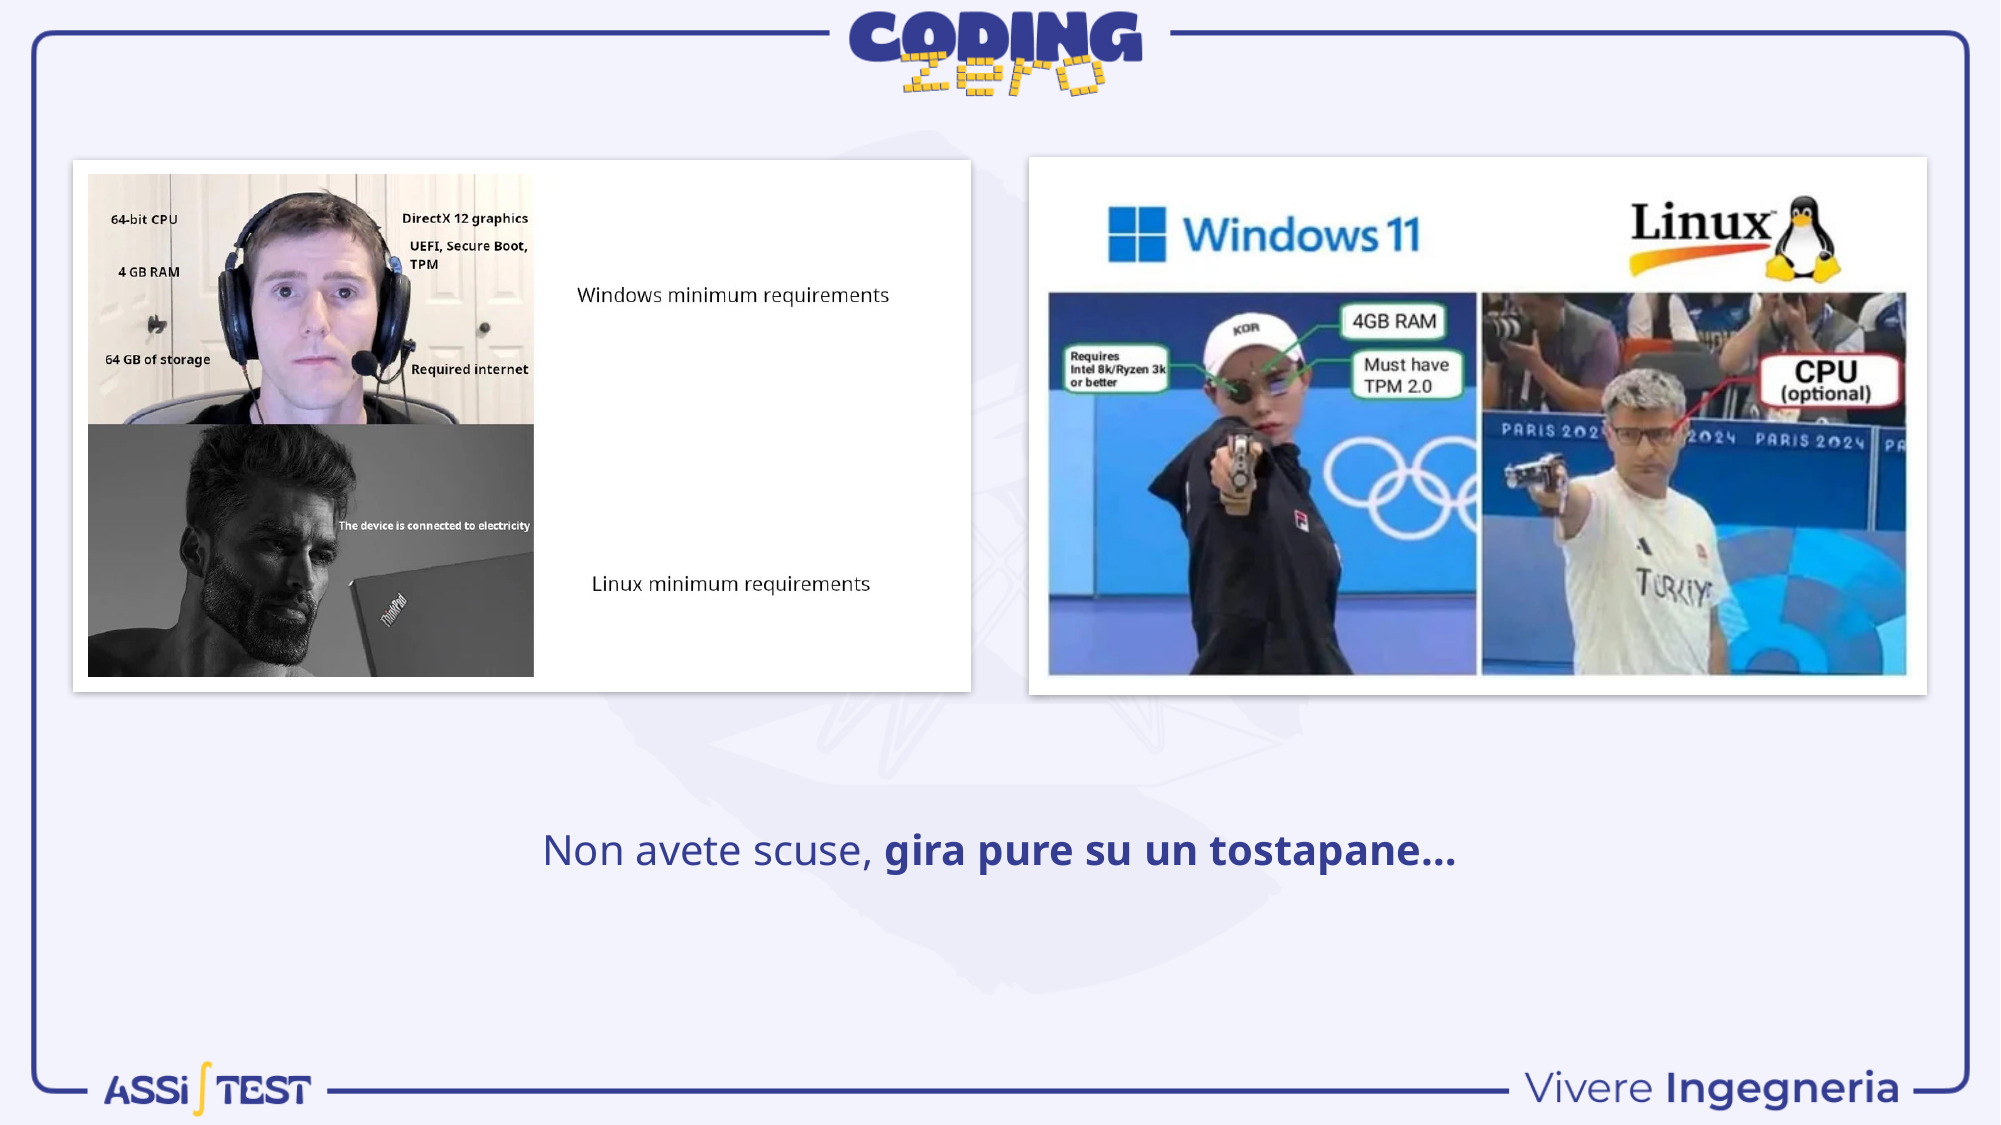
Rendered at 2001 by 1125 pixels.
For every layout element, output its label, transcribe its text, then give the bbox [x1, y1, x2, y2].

picture [0, 0, 2001, 1125]
text_box Non avete scuse, gira pure su un tostapane… [375, 816, 1625, 882]
